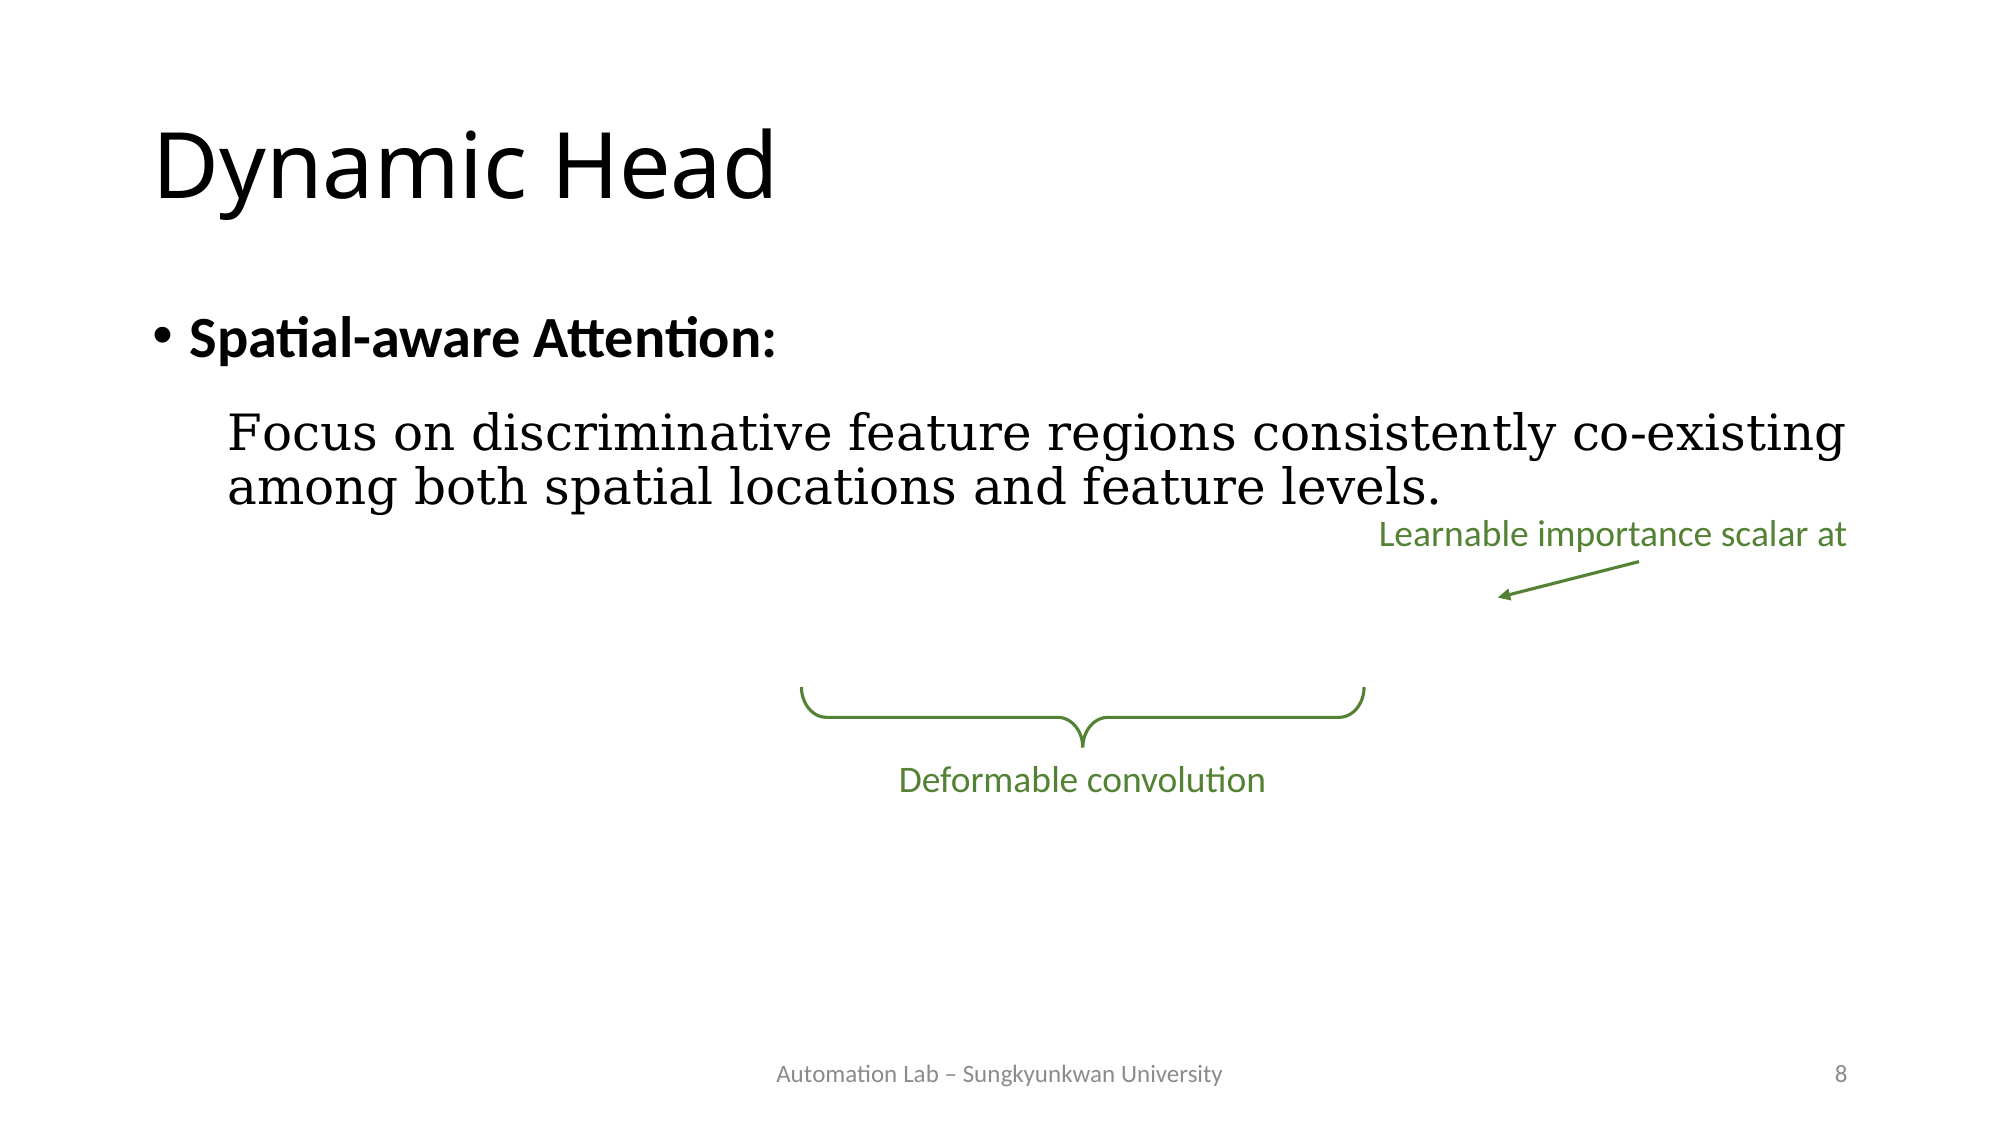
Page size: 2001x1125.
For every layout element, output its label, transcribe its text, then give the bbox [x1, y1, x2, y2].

title Dynamic Head [137, 59, 1863, 278]
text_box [801, 687, 1365, 809]
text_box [1497, 562, 1639, 598]
slide_number 8 [1412, 1042, 1863, 1103]
footer Automation Lab – Sungkyunkwan University [662, 1042, 1338, 1103]
